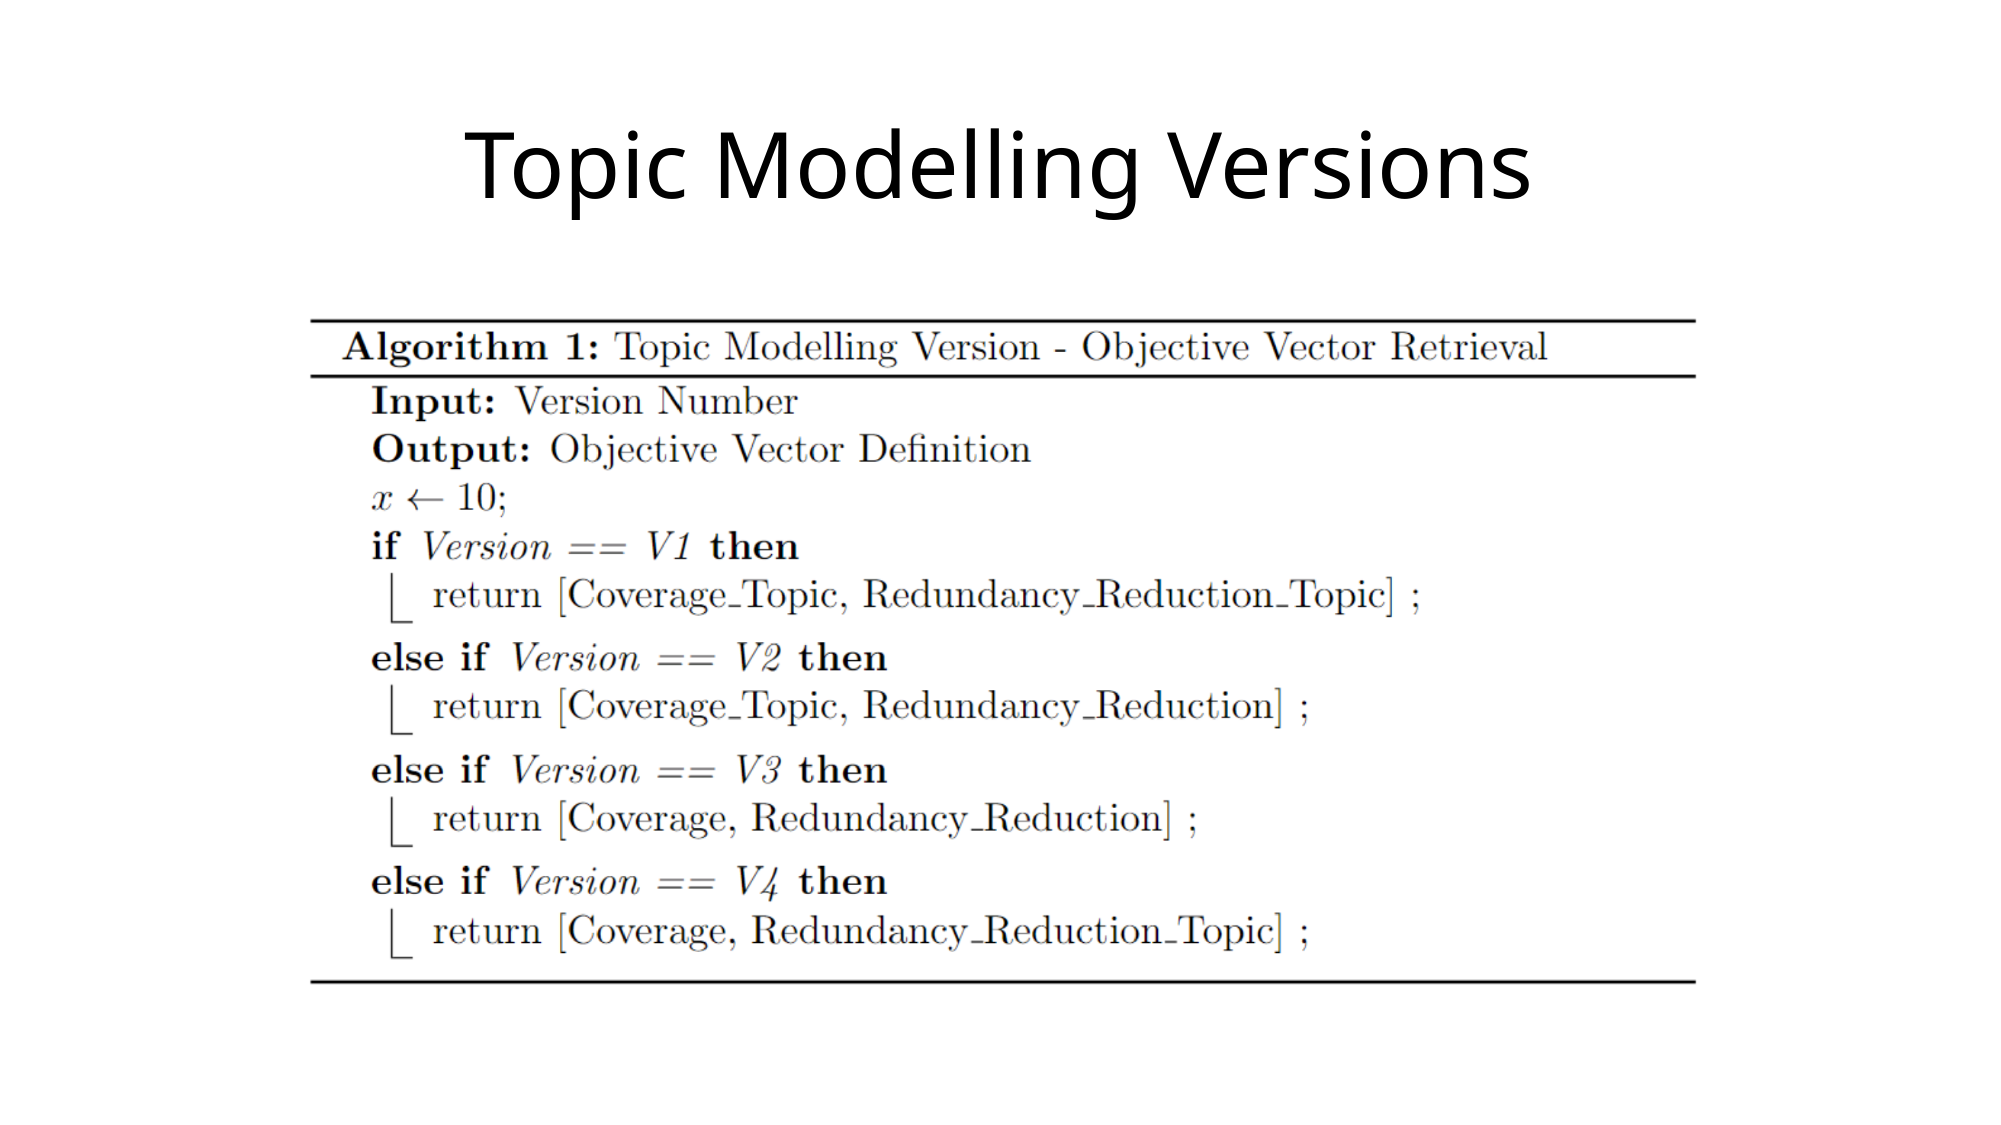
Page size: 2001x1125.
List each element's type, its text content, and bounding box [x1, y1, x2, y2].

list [276, 299, 1724, 1014]
title Topic Modelling Versions [137, 59, 1863, 278]
